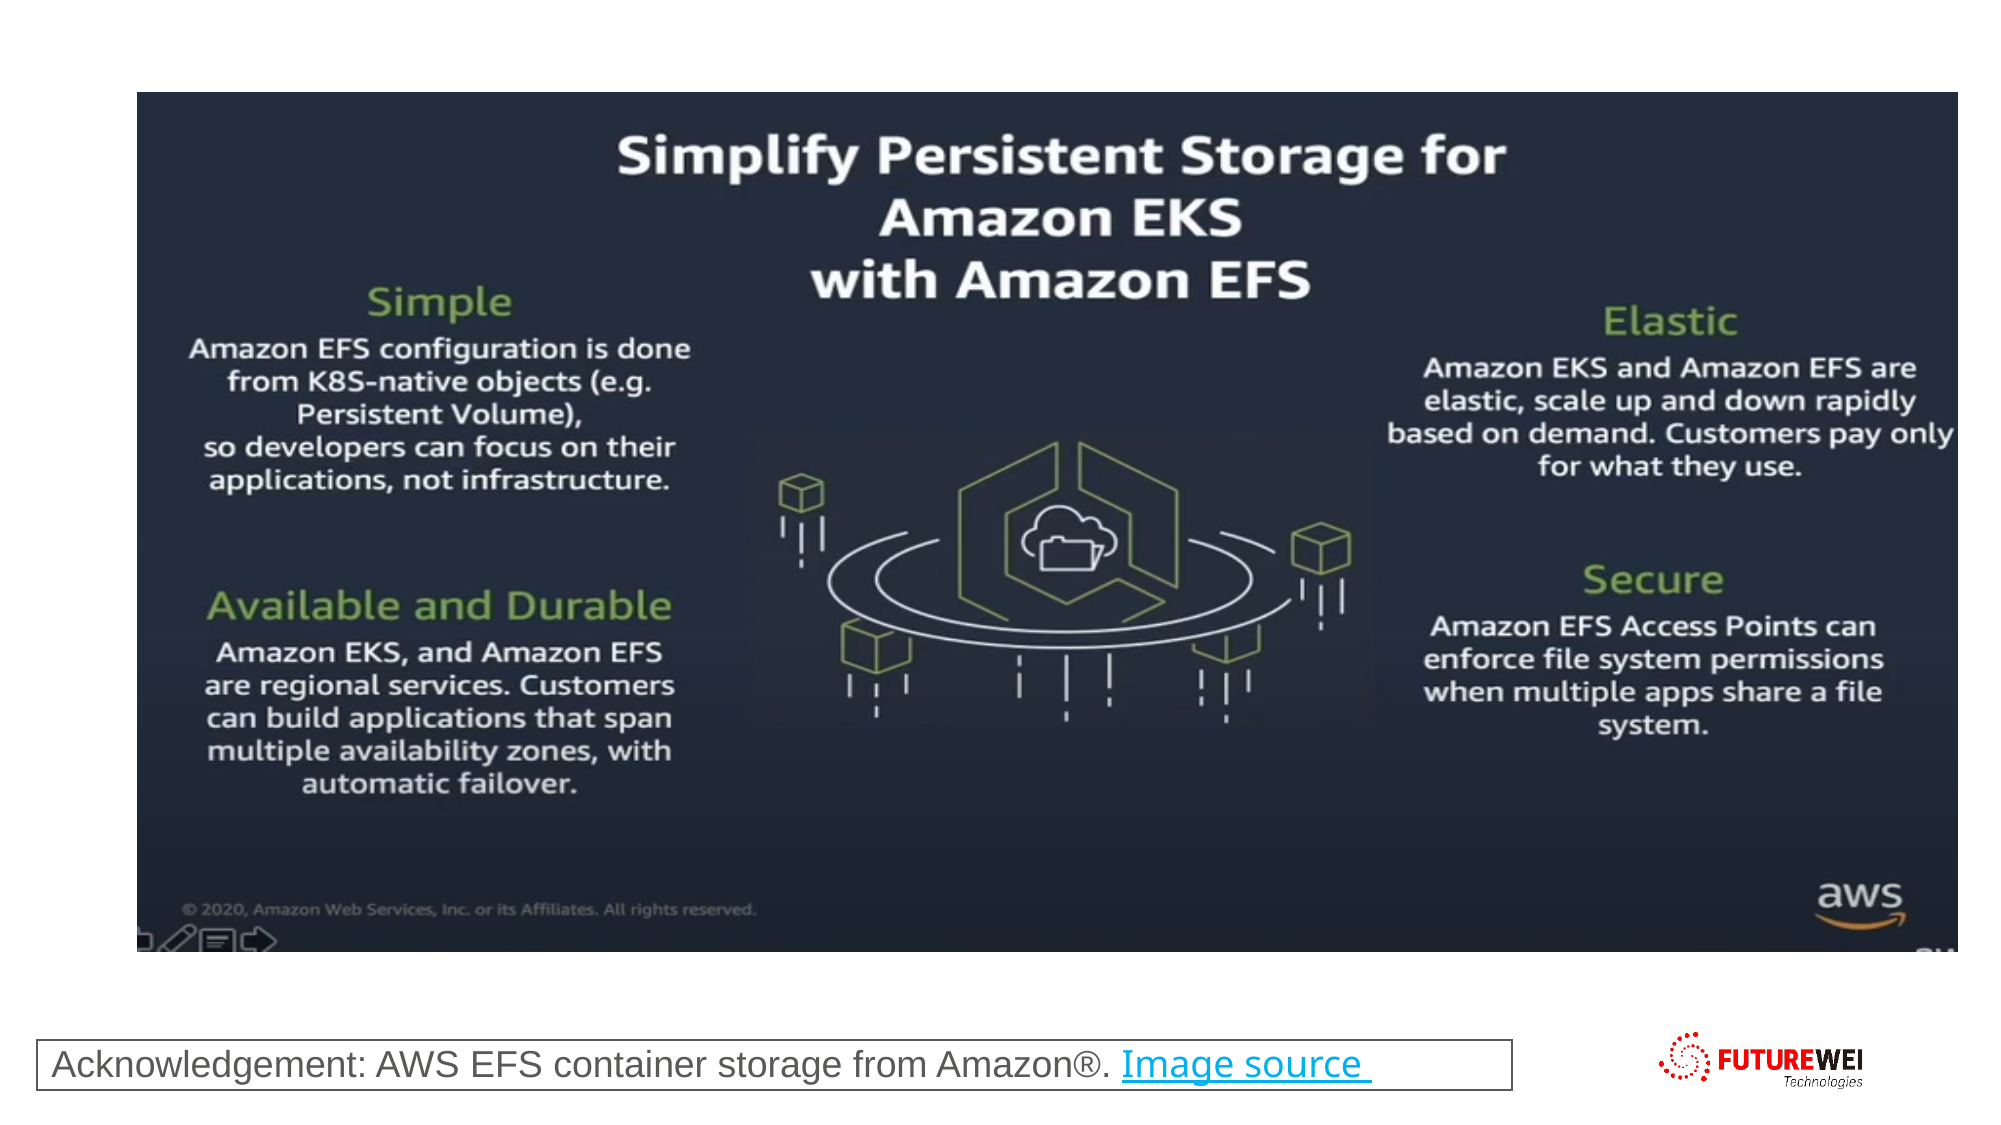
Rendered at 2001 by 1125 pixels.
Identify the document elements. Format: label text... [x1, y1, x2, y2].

picture [1638, 1011, 1882, 1102]
text_box Acknowledgement: AWS EFS container storage from Amazon®. Image source [36, 1039, 1513, 1091]
picture [137, 92, 1958, 952]
